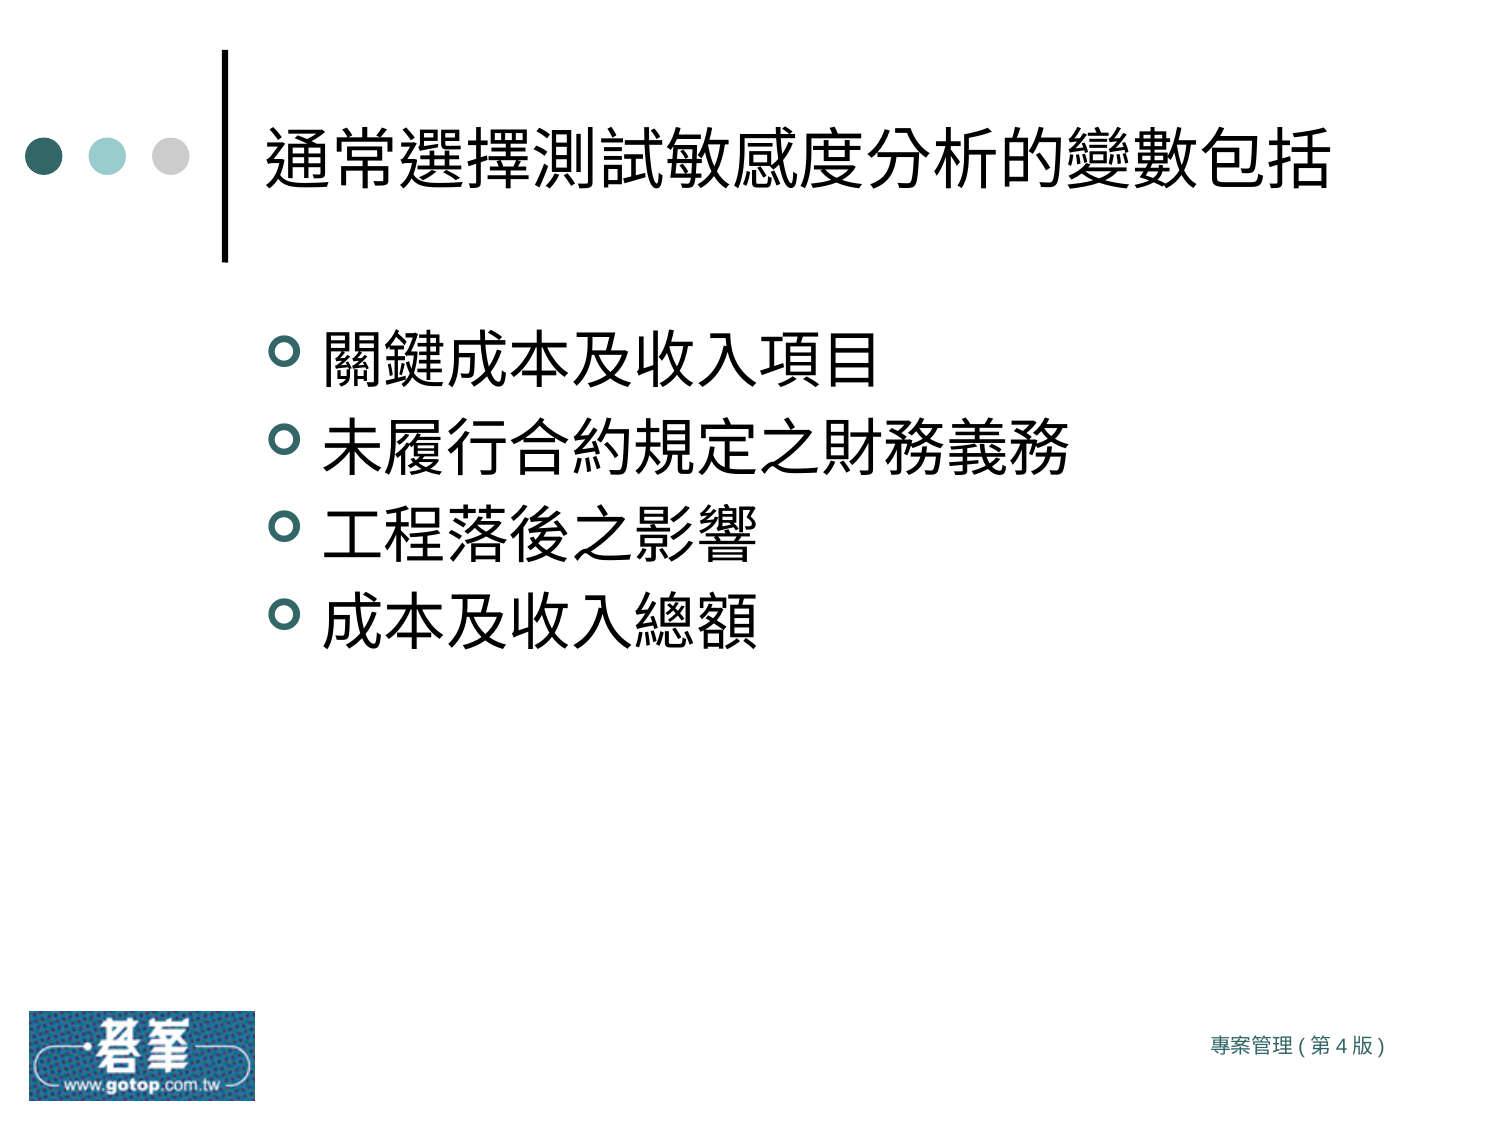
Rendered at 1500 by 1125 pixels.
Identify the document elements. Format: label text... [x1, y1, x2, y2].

list 關鍵成本及收入項目 未履行合約規定之財務義務 工程落後之影響 成本及收入總額 [249, 312, 1400, 988]
slide_number 專案管理(第4版) [1087, 1025, 1400, 1100]
title 通常選擇測試敏感度分析的變數包括 [249, 31, 1400, 282]
picture [29, 1011, 255, 1101]
